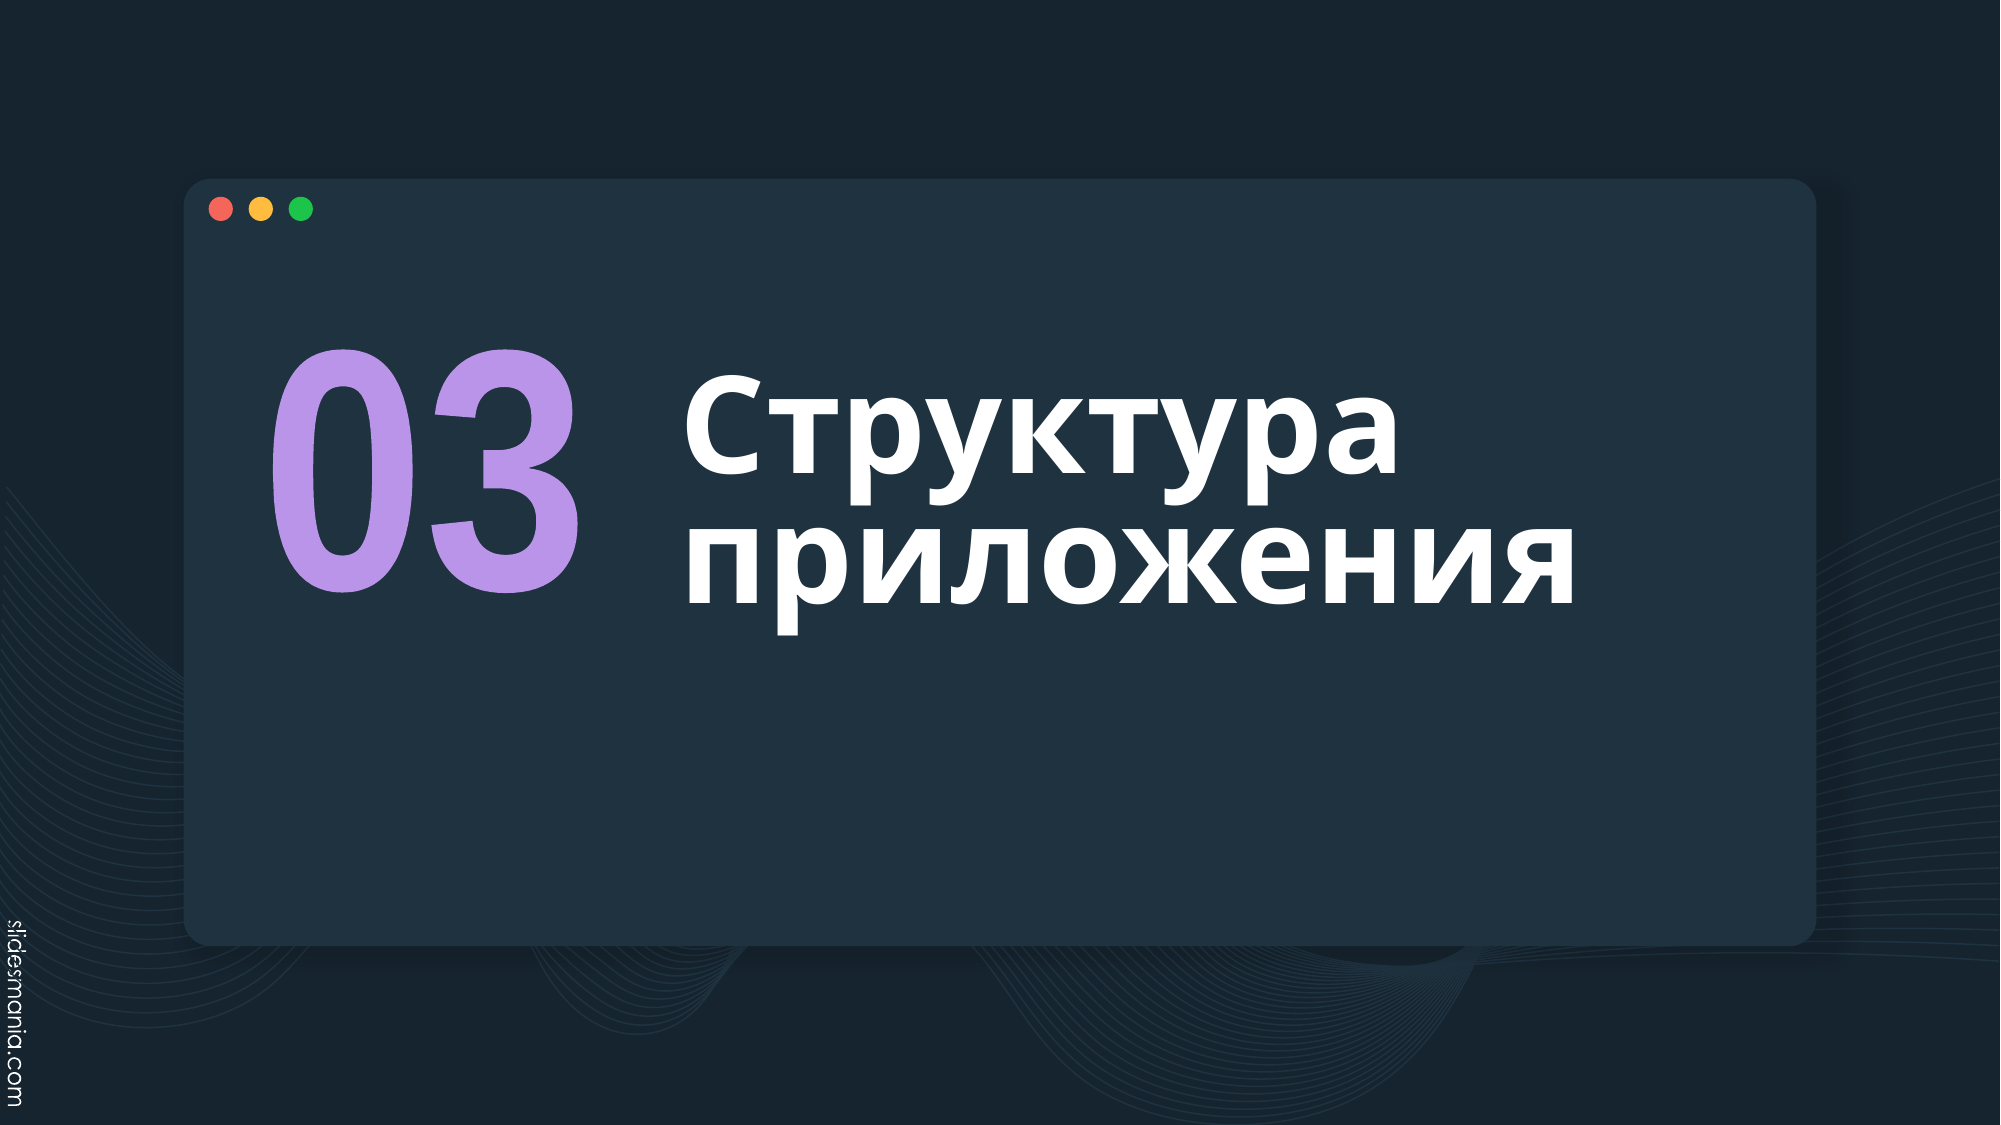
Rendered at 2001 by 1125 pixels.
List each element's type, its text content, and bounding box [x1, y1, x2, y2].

title Структура приложения [659, 349, 1764, 594]
